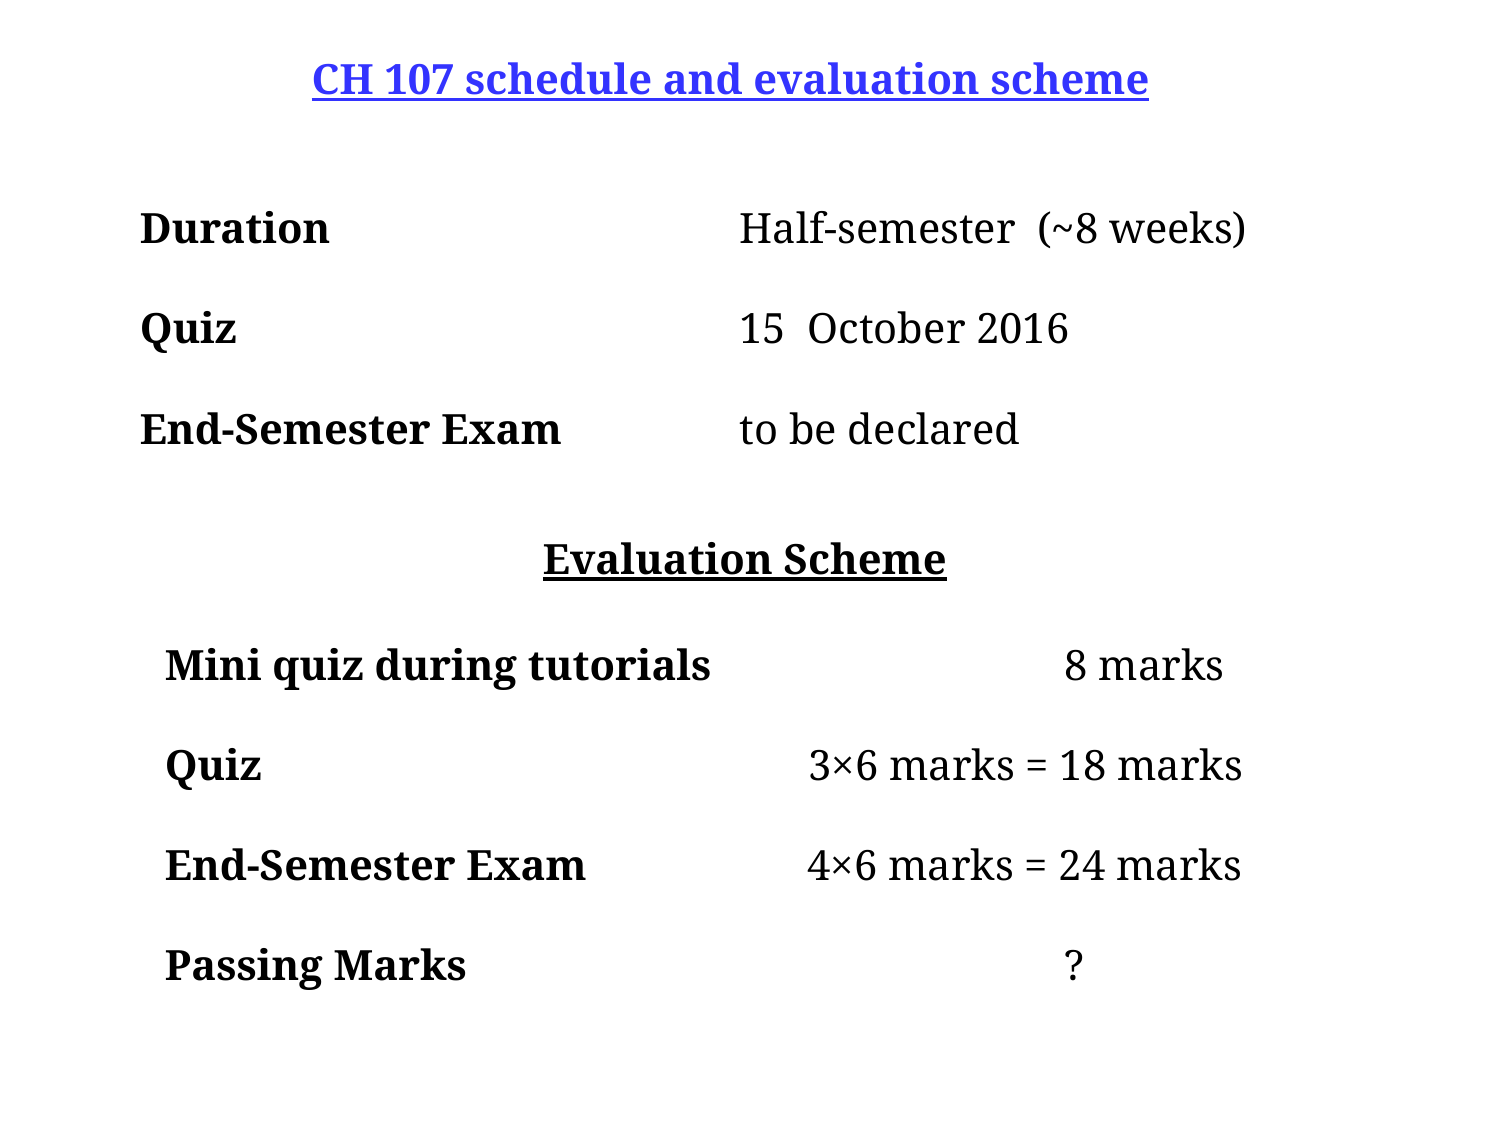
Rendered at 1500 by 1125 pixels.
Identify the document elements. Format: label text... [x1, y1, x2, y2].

text_box CH 107 schedule and evaluation scheme [148, 45, 1313, 111]
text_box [149, 524, 1351, 1001]
text_box Duration Half-semester (~8 weeks) Quiz 15 October 2016 End-Semester Exam to be declared [125, 194, 1450, 460]
